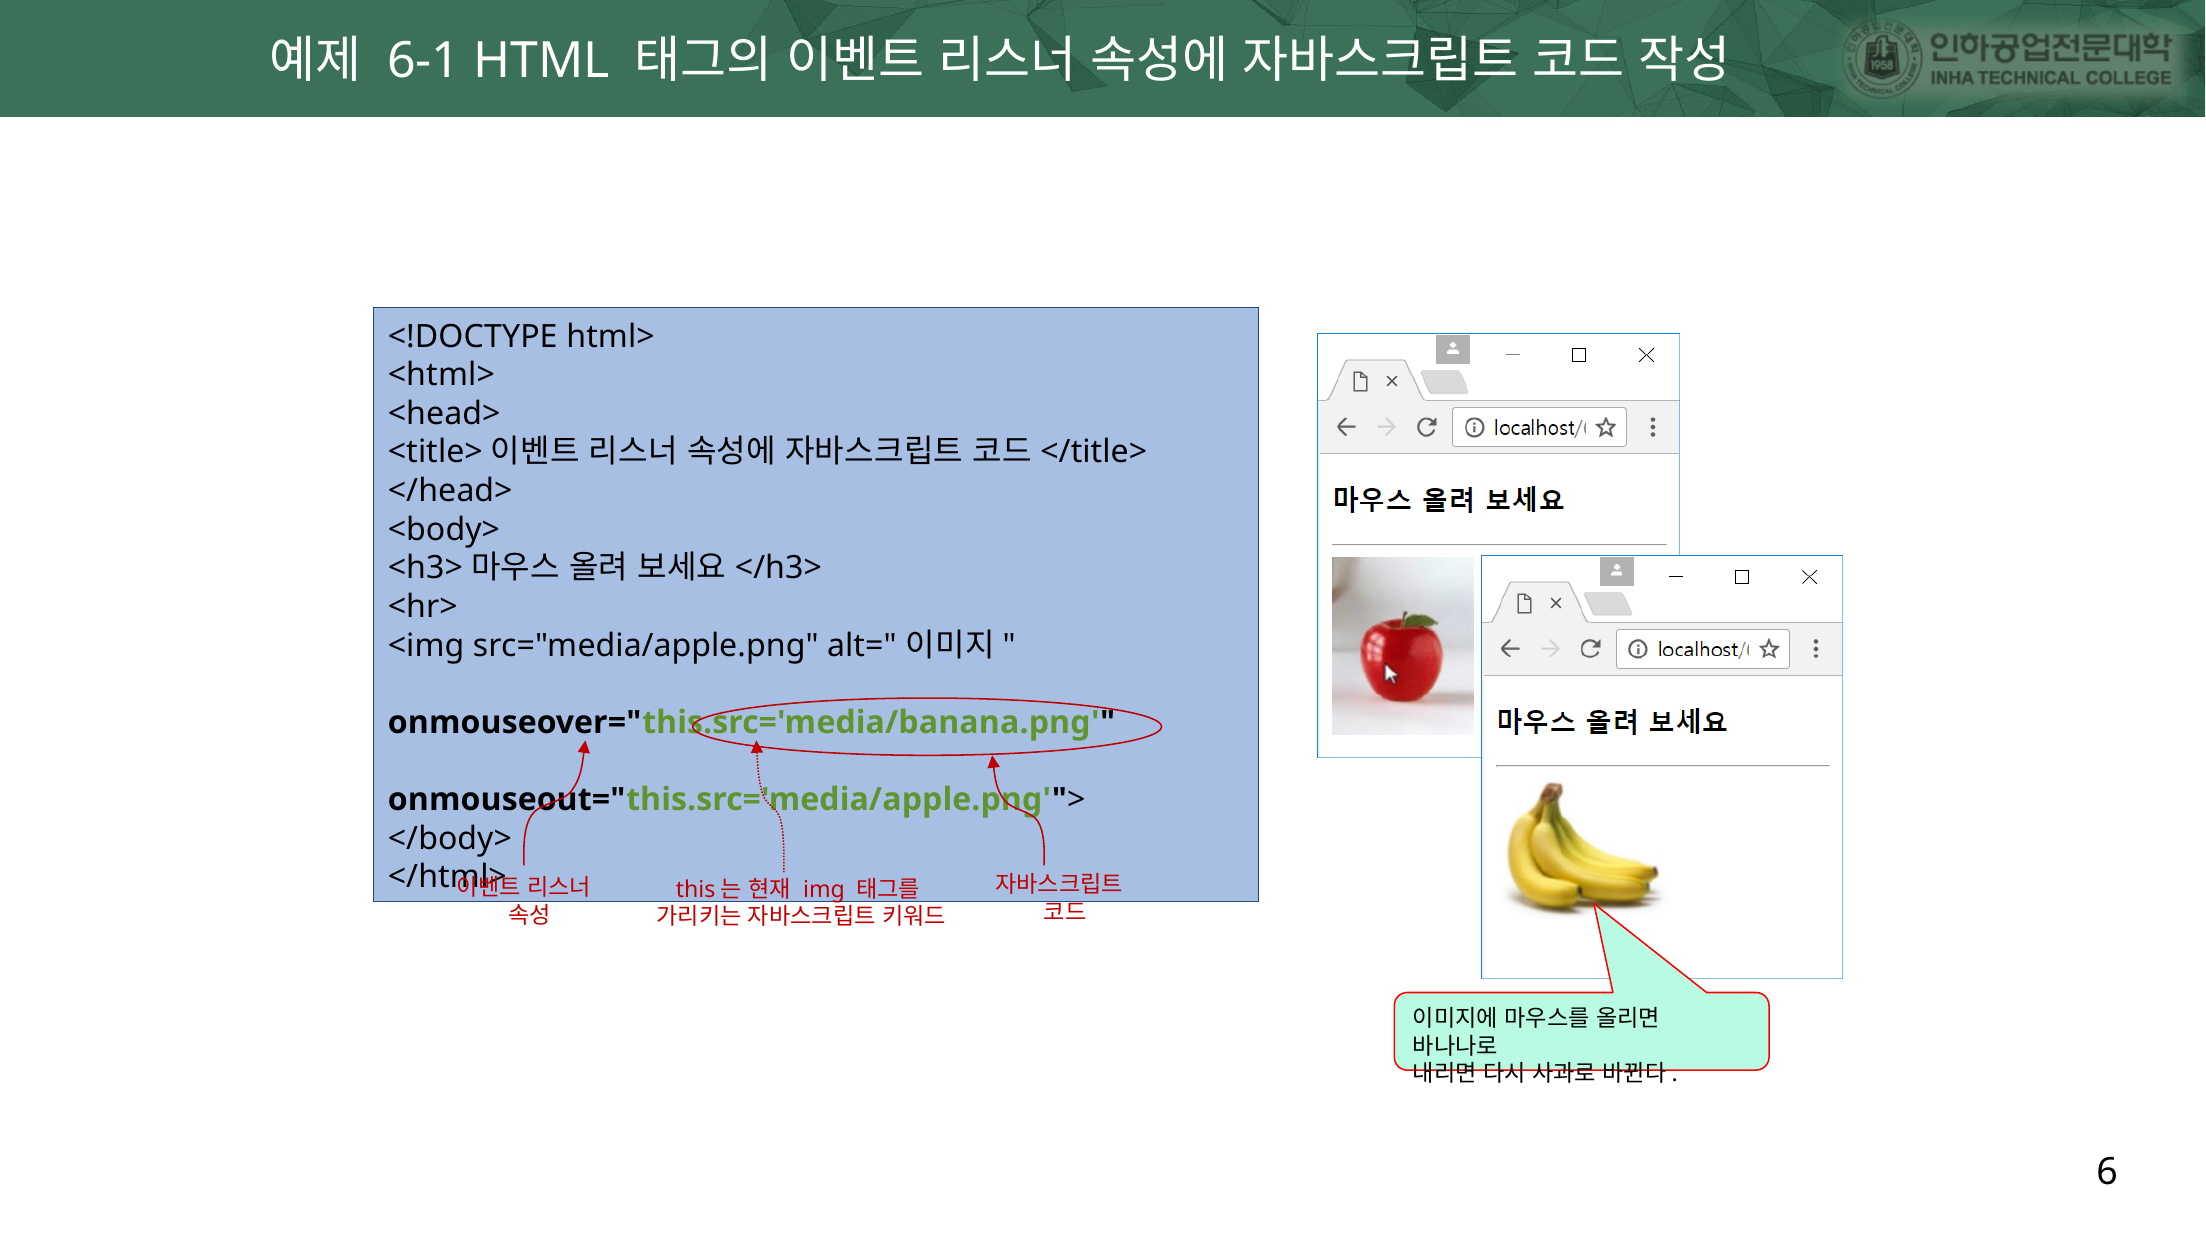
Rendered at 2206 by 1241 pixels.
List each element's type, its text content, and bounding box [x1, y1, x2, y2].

text_box this는 현재 img 태그를 가리키는 자바스크립트 키워드 [641, 866, 961, 937]
text_box [987, 757, 1047, 866]
text_box 자바스크립트 코드 [980, 861, 1138, 932]
picture [0, 0, 2206, 1108]
text_box [750, 748, 786, 866]
text_box <!DOCTYPE html> <html> <head> <title>이벤트 리스너 속성에 자바스크립트 코드</title> </head> <body> <h3>마우스 올려 보세요</h3> <hr> <img src="media/apple.png" alt="이미지" onmouseover="this.src='media/banana.png'" onmouseout="this.src='media/apple.png'"> </body> </html> [373, 307, 1259, 902]
text_box [690, 695, 1164, 758]
text_box 이벤트 리스너 속성 [441, 865, 606, 936]
title 예제 6-1 HTML 태그의 이벤트 리스너 속성에 자바스크립트 코드 작성 [252, 8, 1906, 107]
text_box 이미지에 마우스를 올리면 바나나로 내리면 다시 사과로 바뀐다. [1394, 988, 1770, 1071]
text_box [521, 740, 591, 866]
